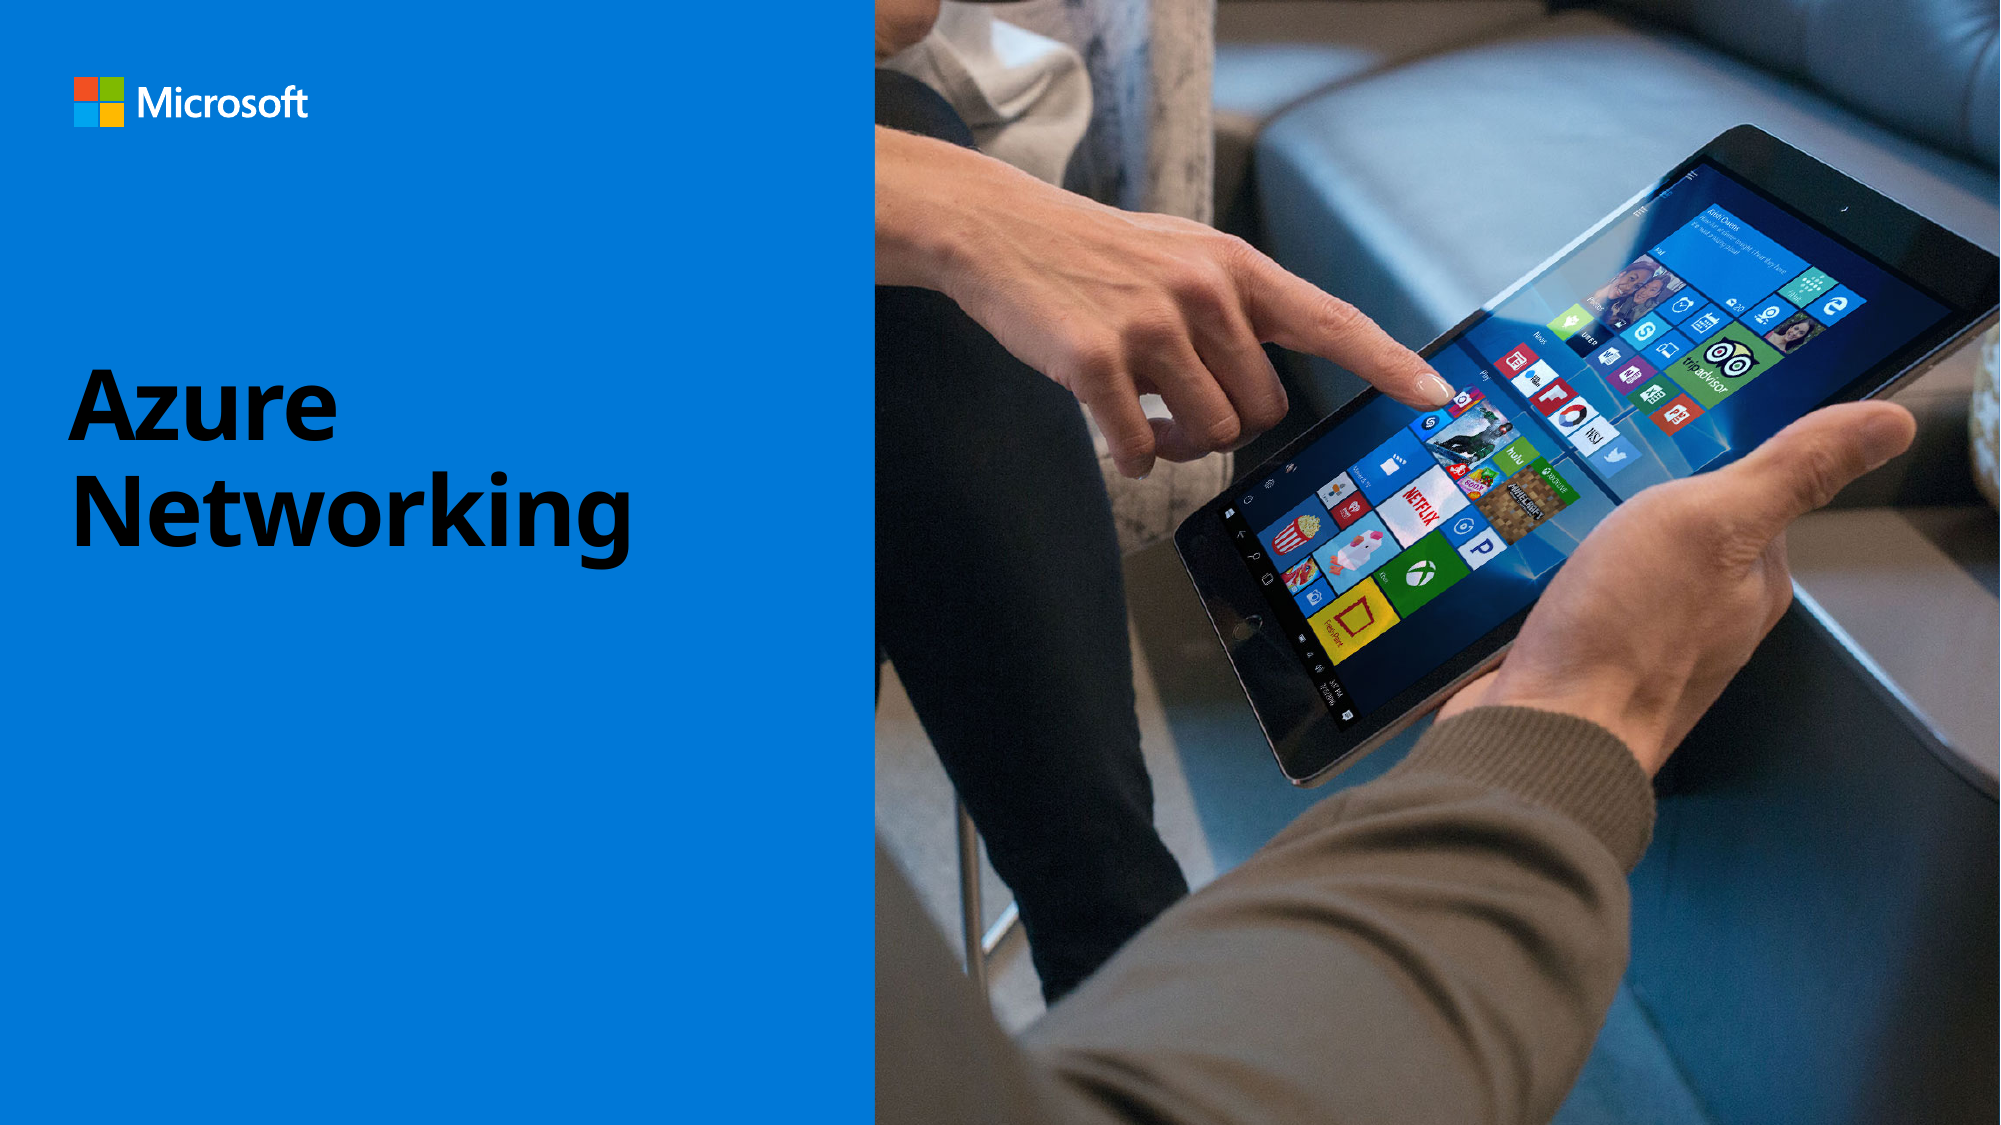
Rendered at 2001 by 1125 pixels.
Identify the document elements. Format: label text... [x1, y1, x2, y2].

title Azure Networking [44, 340, 839, 637]
picture [874, 0, 2000, 1125]
